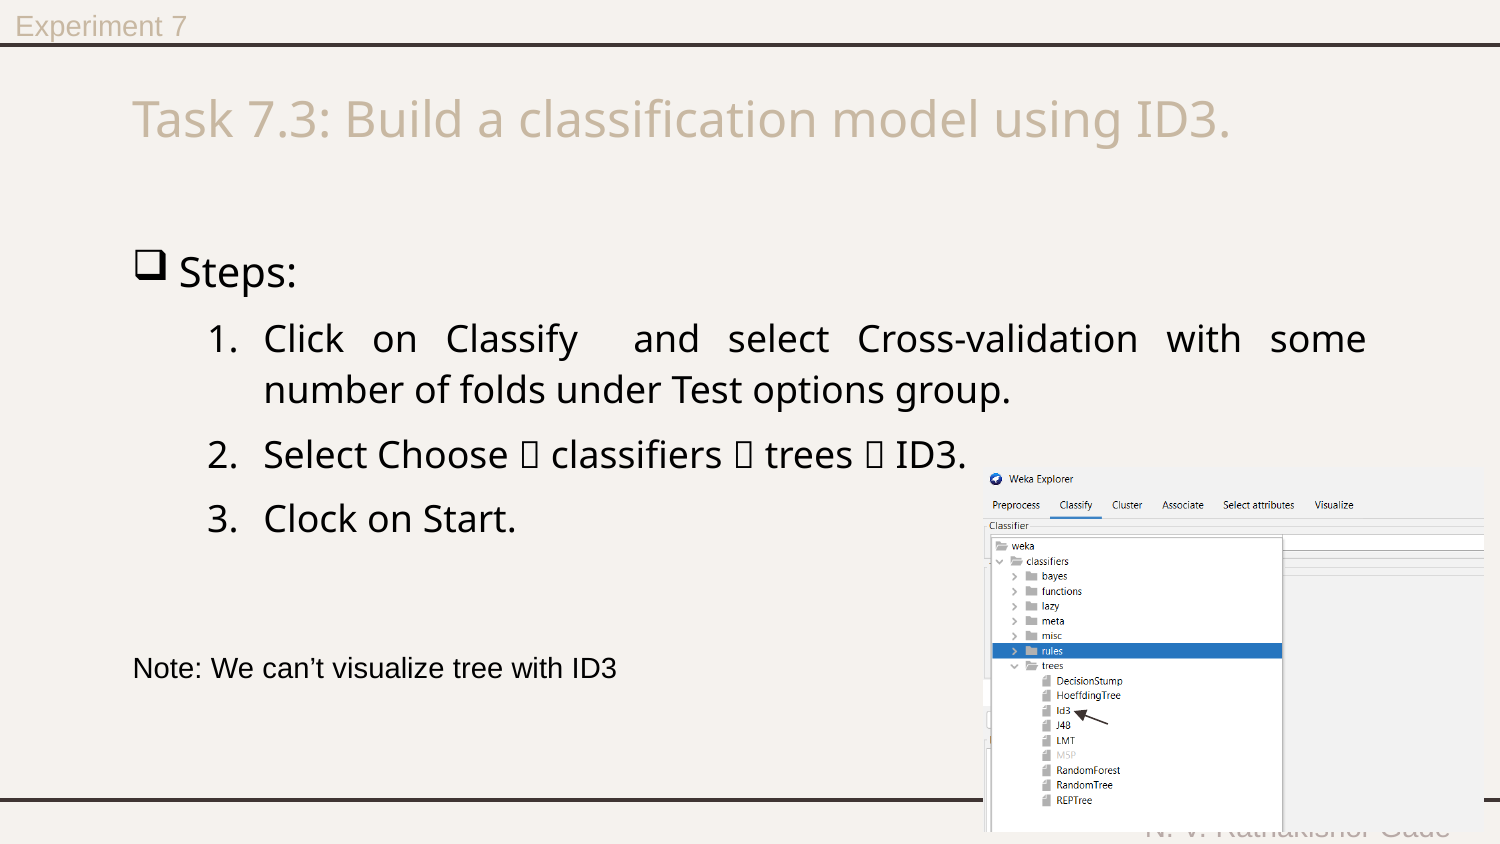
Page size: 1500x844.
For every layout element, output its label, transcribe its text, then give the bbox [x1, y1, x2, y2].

text_box Experiment 7 [0, 0, 203, 50]
title Task 7.3: Build a classification model using ID3. [116, 72, 1347, 167]
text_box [983, 467, 1484, 833]
text_box Note: We can’t visualize tree with ID3 [117, 642, 633, 693]
list Steps: Click on Classify and select Cross-validation with some number of folds under Test options group. Select Choose  classifiers  trees  ID3. Clock on Start. [116, 230, 1383, 772]
